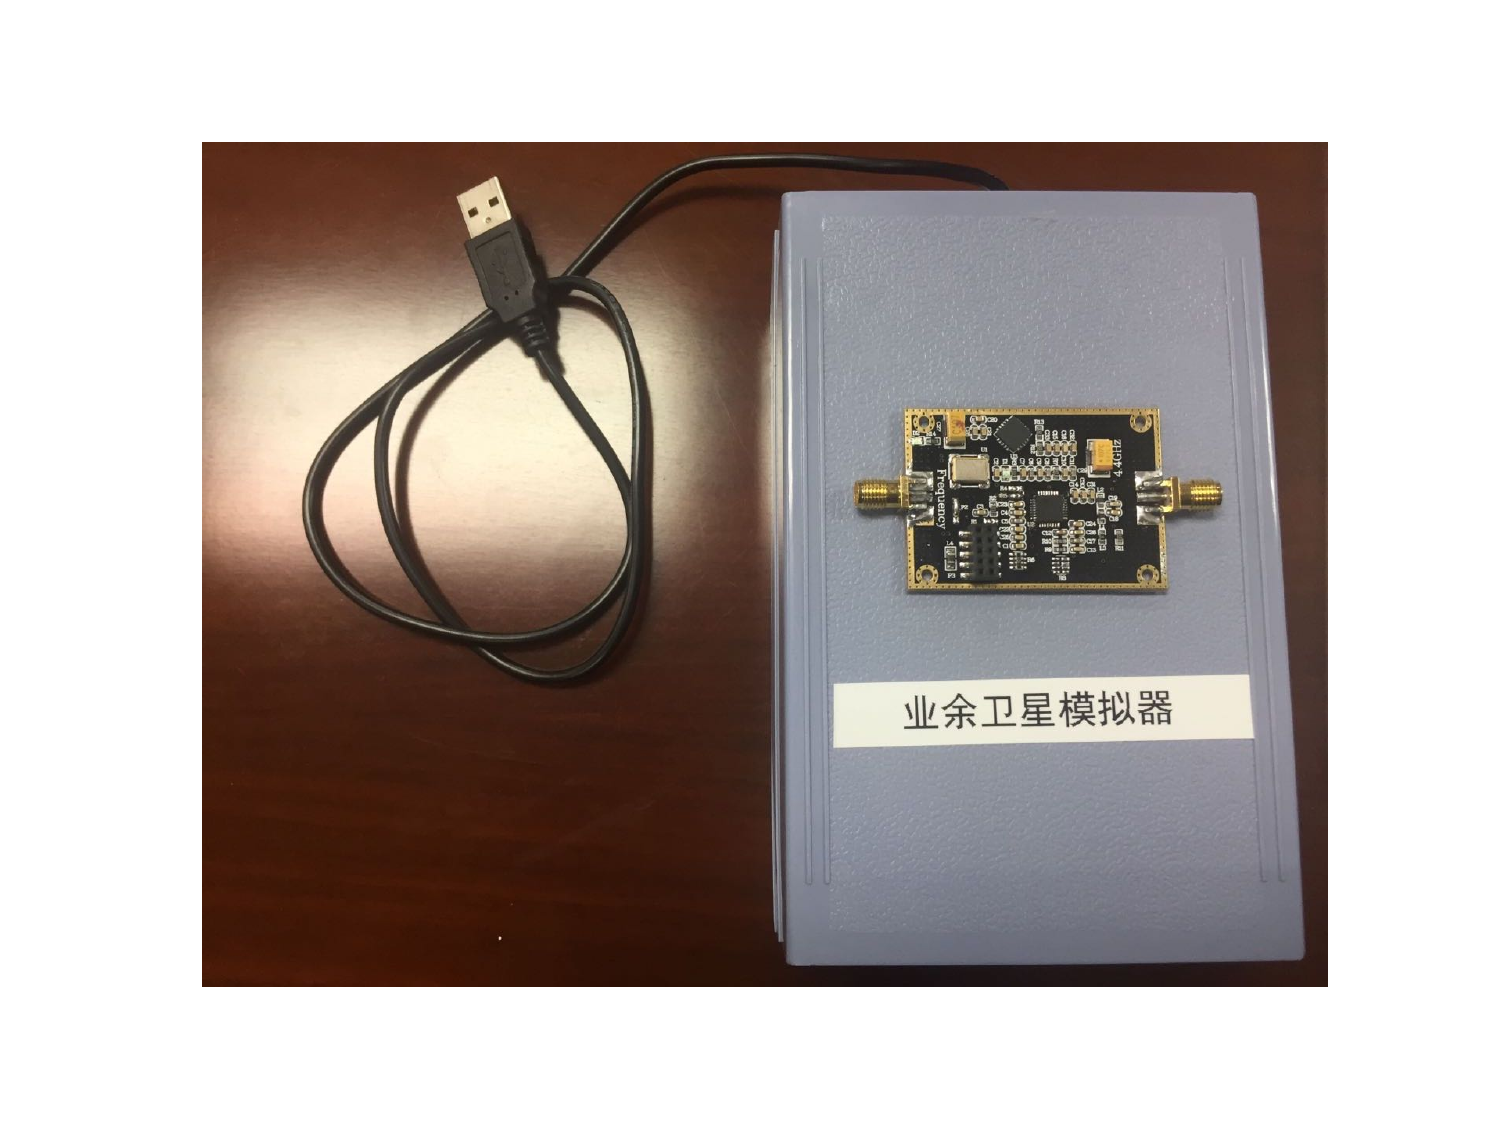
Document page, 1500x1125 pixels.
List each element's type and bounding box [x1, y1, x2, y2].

list [202, 142, 1328, 987]
